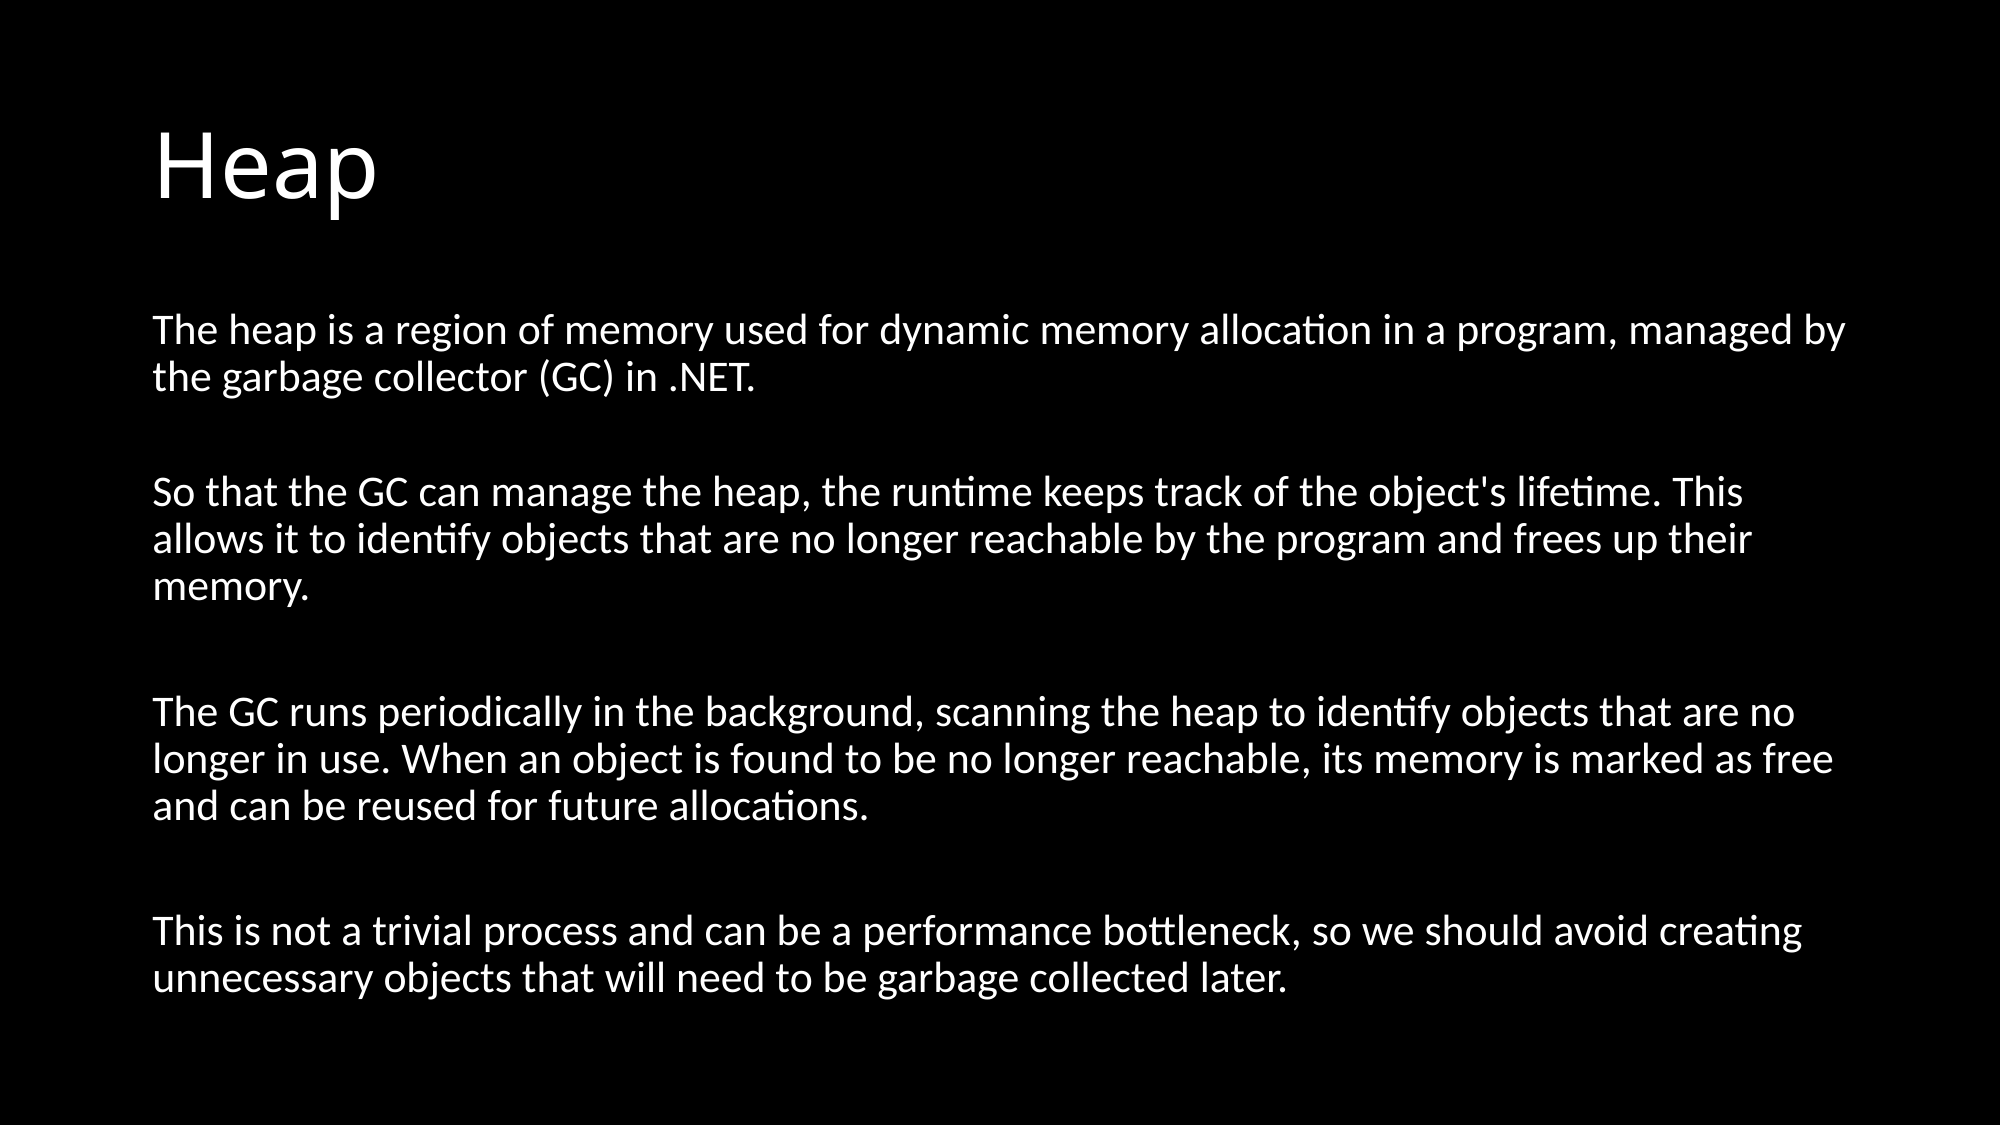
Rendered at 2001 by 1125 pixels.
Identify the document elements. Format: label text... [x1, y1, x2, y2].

list The heap is a region of memory used for dynamic memory allocation in a program, managed by the garbage collector (GC) in .NET. So that the GC can manage the heap, the runtime keeps track of the object's lifetime. This allows it to identify objects that are no longer reachable by the program and frees up their memory. The GC runs periodically in the background, scanning the heap to identify objects that are no longer in use. When an object is found to be no longer reachable, its memory is marked as free and can be reused for future allocations. This is not a trivial process and can be a performance bottleneck, so we should avoid creating unnecessary objects that will need to be garbage collected later. [137, 299, 1863, 1014]
title Heap [137, 59, 1863, 278]
